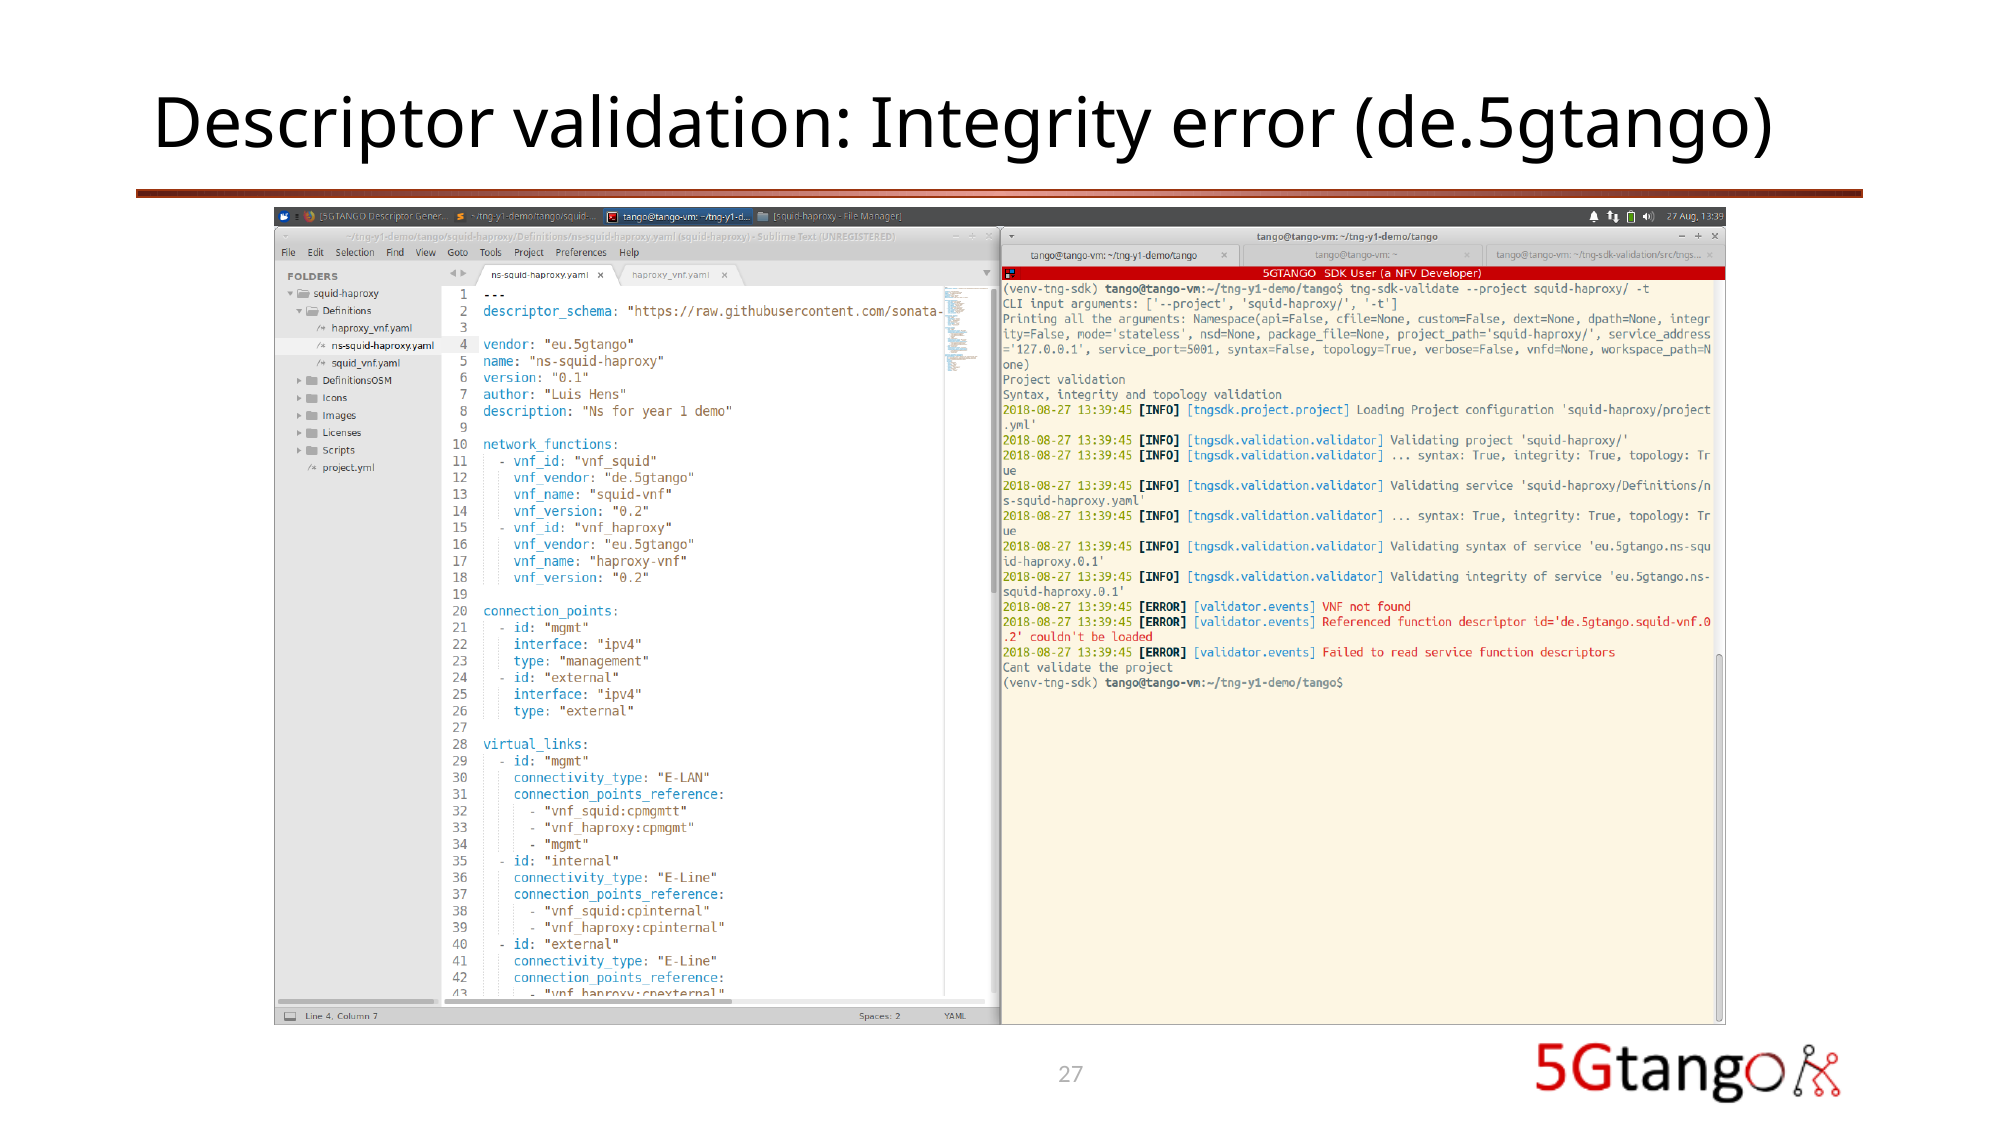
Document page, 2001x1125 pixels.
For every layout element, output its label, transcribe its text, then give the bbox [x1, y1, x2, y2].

title Descriptor validation: Integrity error (de.5gtango) [137, 59, 1863, 190]
picture [1512, 1031, 1863, 1114]
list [274, 207, 1726, 1025]
slide_number 27 [901, 1042, 1099, 1103]
